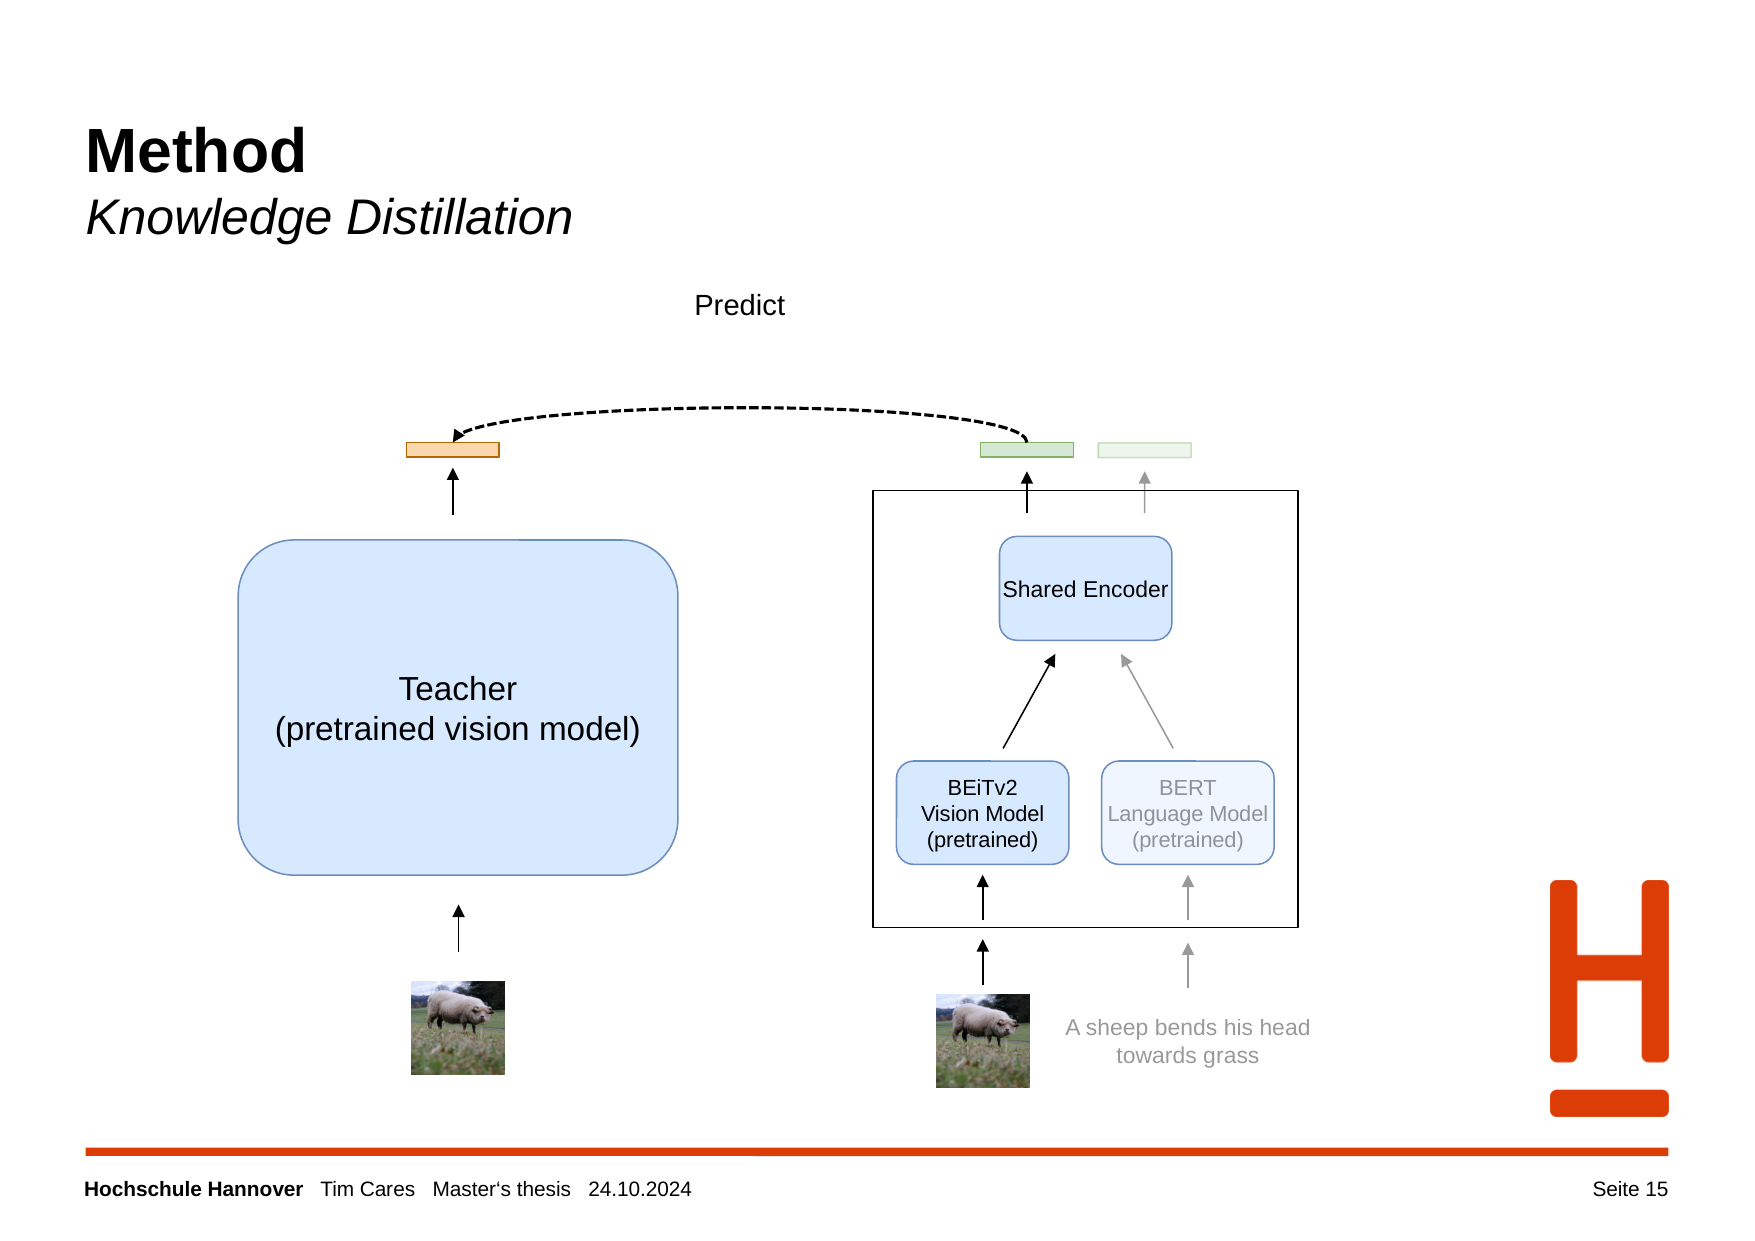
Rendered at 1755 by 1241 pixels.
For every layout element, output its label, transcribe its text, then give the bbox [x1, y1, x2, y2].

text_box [1002, 653, 1056, 749]
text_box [1120, 653, 1174, 749]
text_box Predict [679, 278, 735, 329]
text_box Teacher (pretrained vision model) [238, 539, 678, 876]
text_box A sheep bends his head towards grass [1050, 1005, 1326, 1076]
picture [936, 994, 1030, 1088]
text_box [1098, 442, 1192, 458]
text_box [873, 490, 1299, 928]
text_box Predict [745, 278, 801, 329]
text_box Shared Encoder [999, 536, 1172, 641]
text_box [406, 442, 500, 458]
picture [411, 981, 505, 1075]
title Method Knowledge Distillation [85, 110, 1669, 266]
picture [1550, 880, 1669, 1117]
text_box [980, 442, 1074, 458]
slide_number Seite 15 [1467, 1175, 1669, 1213]
